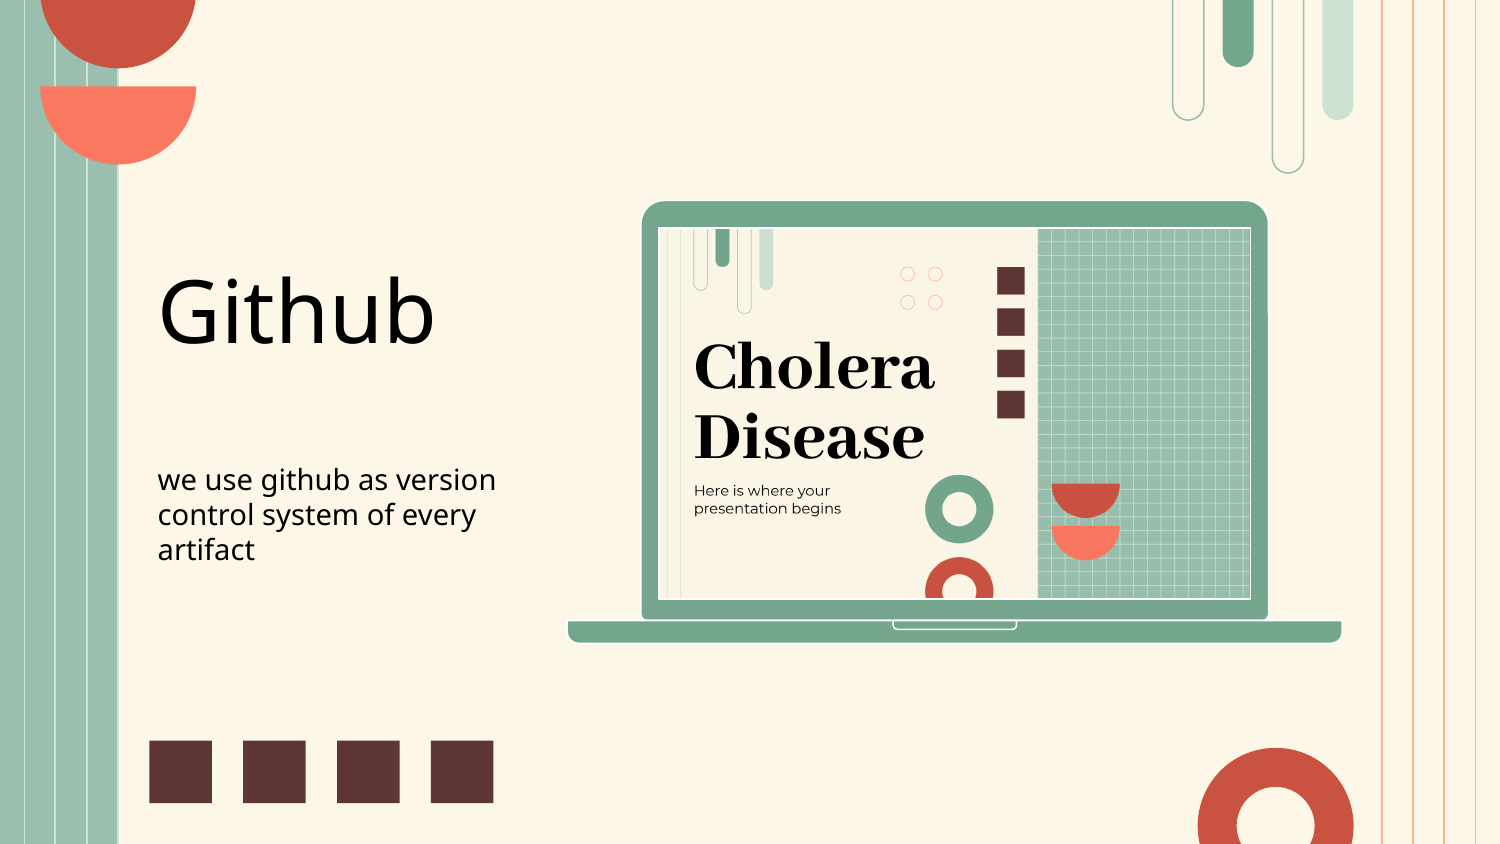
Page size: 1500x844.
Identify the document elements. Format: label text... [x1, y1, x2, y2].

subtitle we use github as version control system of every artifact [157, 431, 540, 598]
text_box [566, 200, 1343, 644]
title Github [157, 185, 540, 431]
